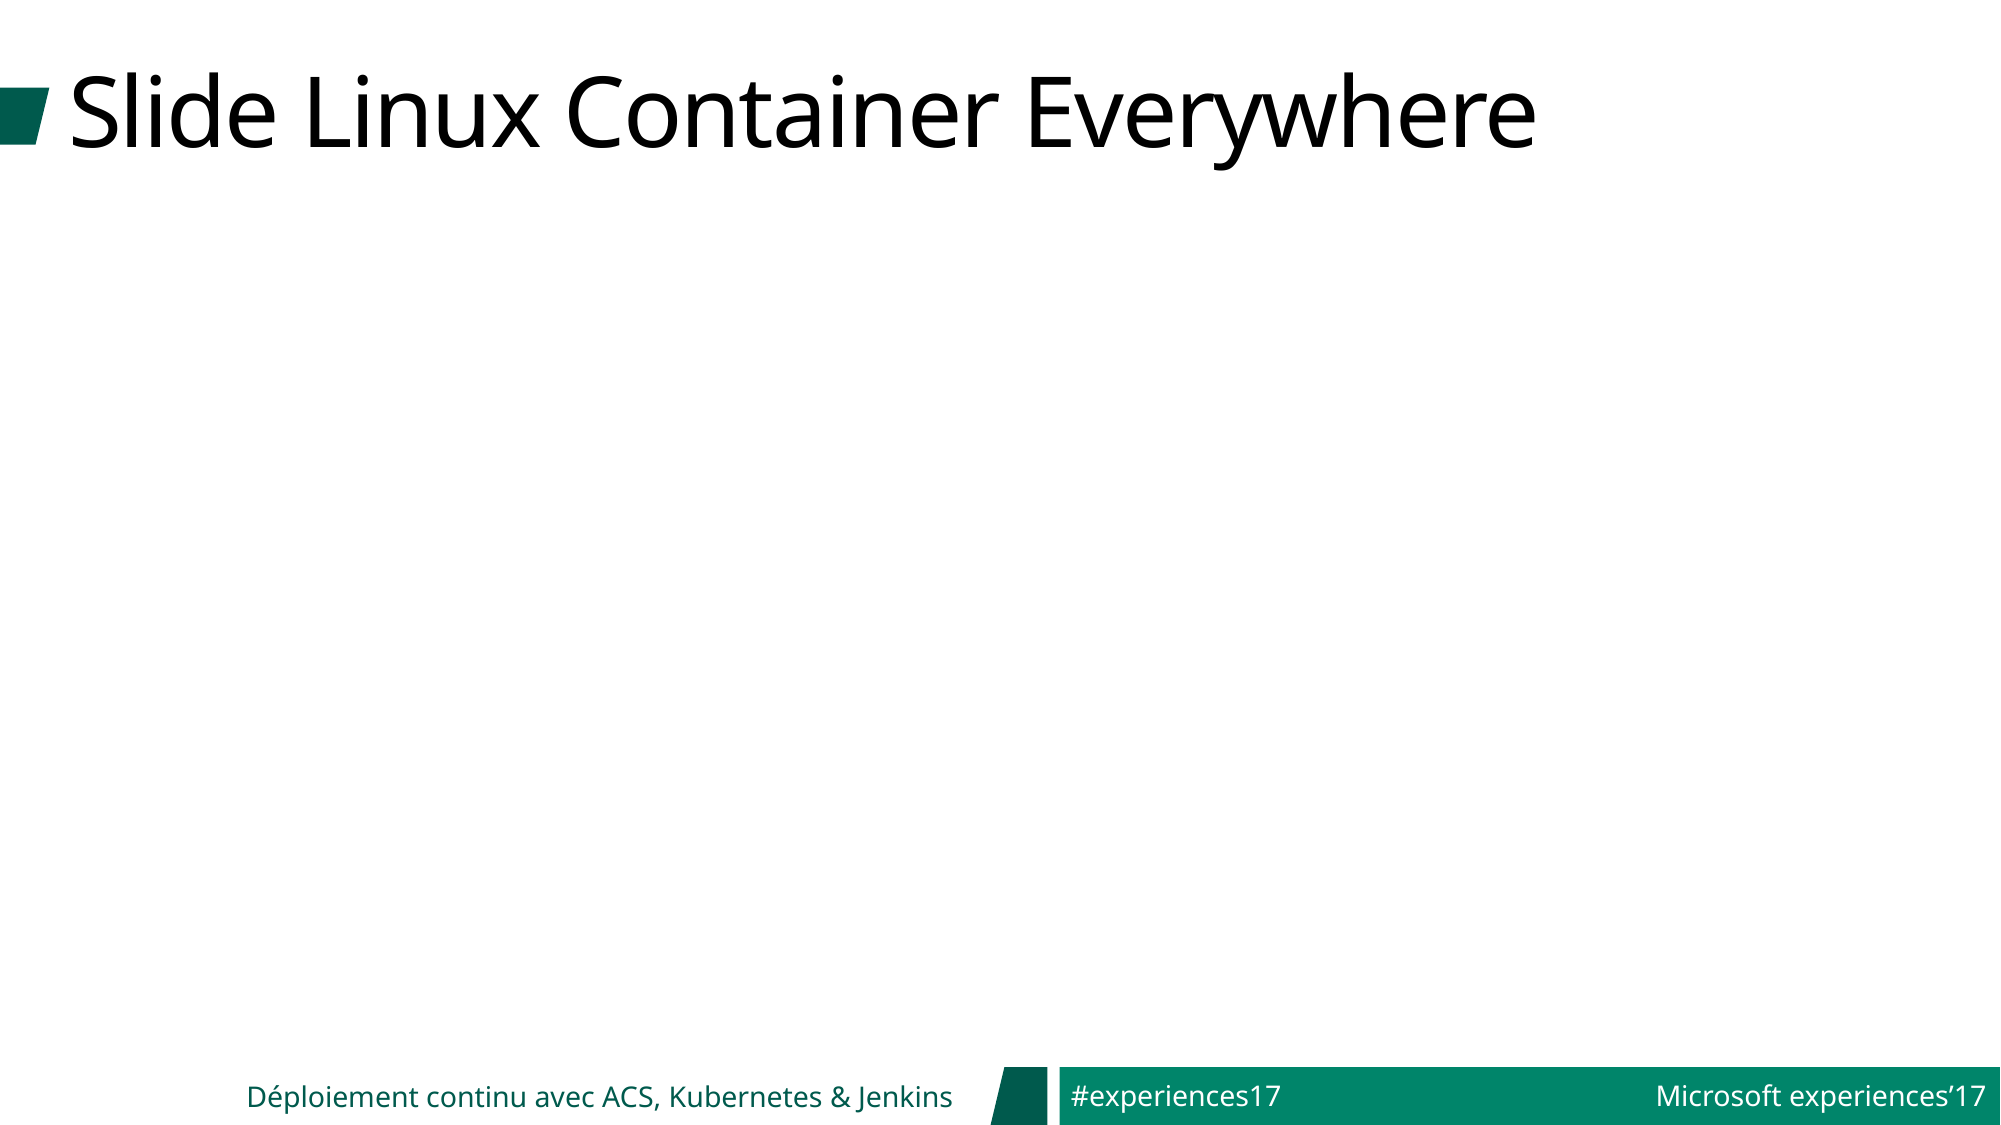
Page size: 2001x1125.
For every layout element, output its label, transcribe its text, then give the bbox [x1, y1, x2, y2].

title Slide Linux Container Everywhere [44, 47, 1957, 196]
